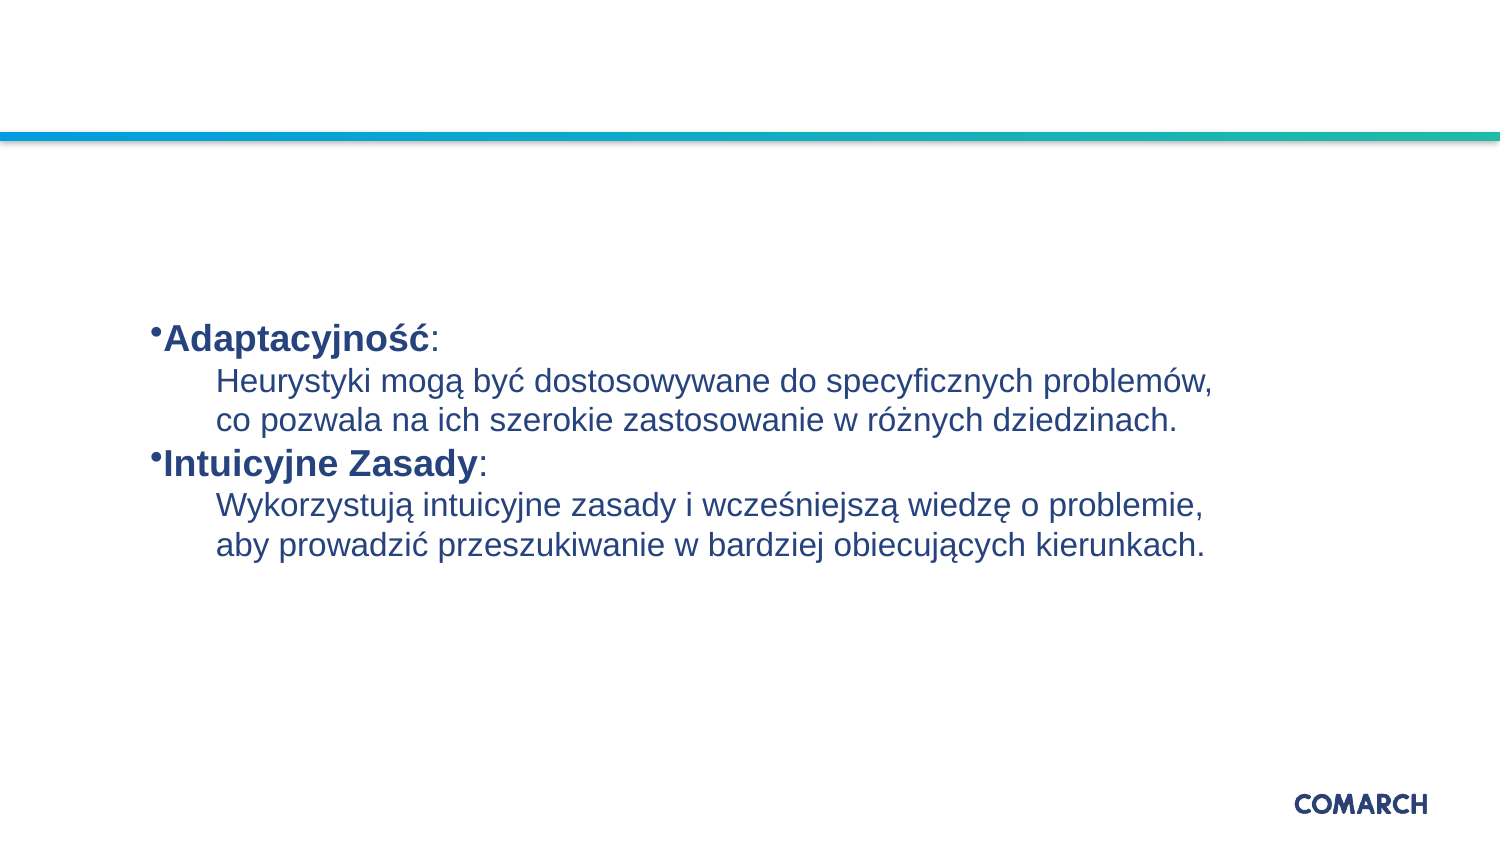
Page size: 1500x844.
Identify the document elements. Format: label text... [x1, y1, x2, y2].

picture [1294, 793, 1427, 814]
list Adaptacyjność: Heurystyki mogą być dostosowywane do specyficznych problemów, co pozwala na ich szerokie zastosowanie w różnych dziedzinach. Intuicyjne Zasady: Wykorzystują intuicyjne zasady i wcześniejszą wiedzę o problemie, aby prowadzić przeszukiwanie w bardziej obiecujących kierunkach. [135, 216, 1250, 706]
